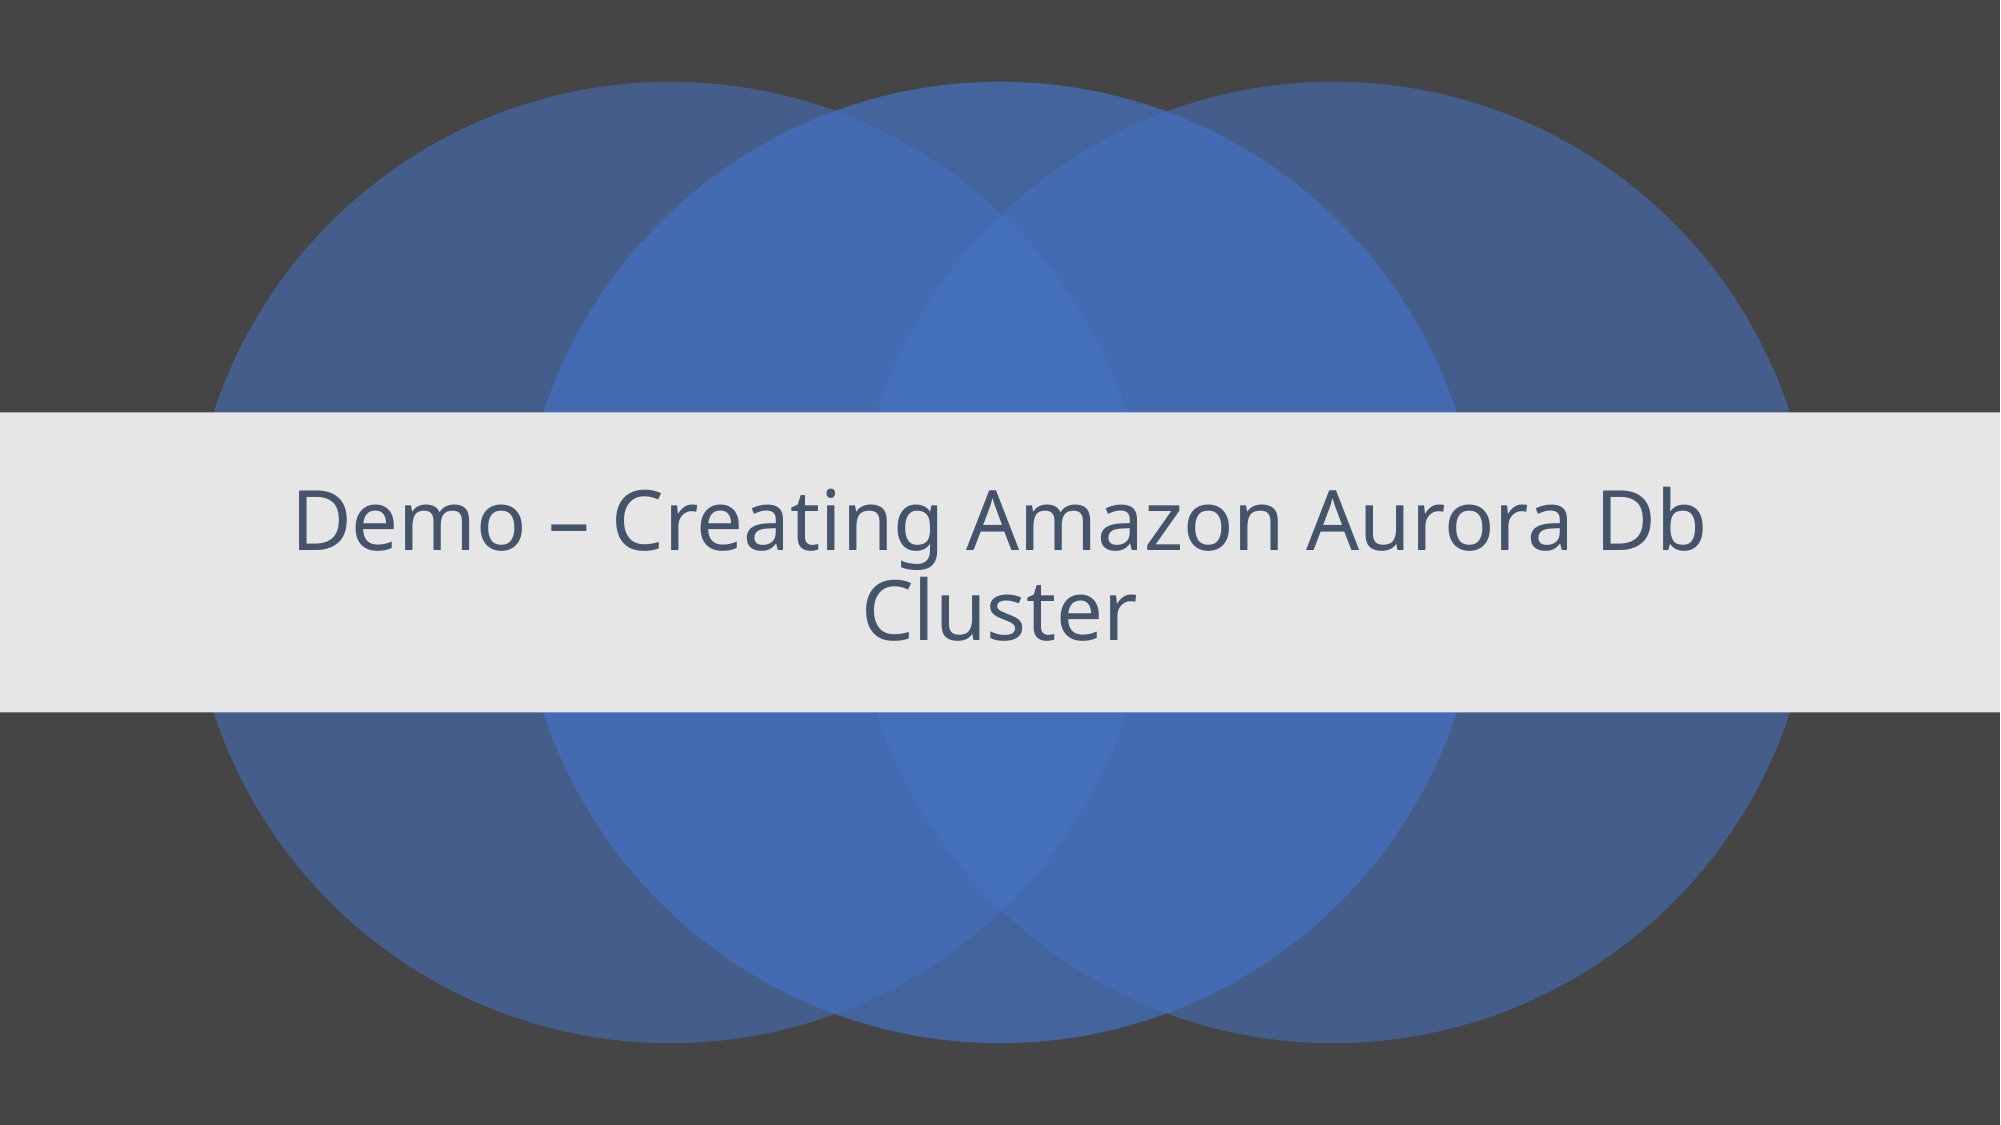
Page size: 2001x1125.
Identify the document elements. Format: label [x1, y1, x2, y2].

text_box [0, 411, 189, 713]
text_box [189, 81, 1814, 1044]
text_box [1814, 411, 2000, 713]
